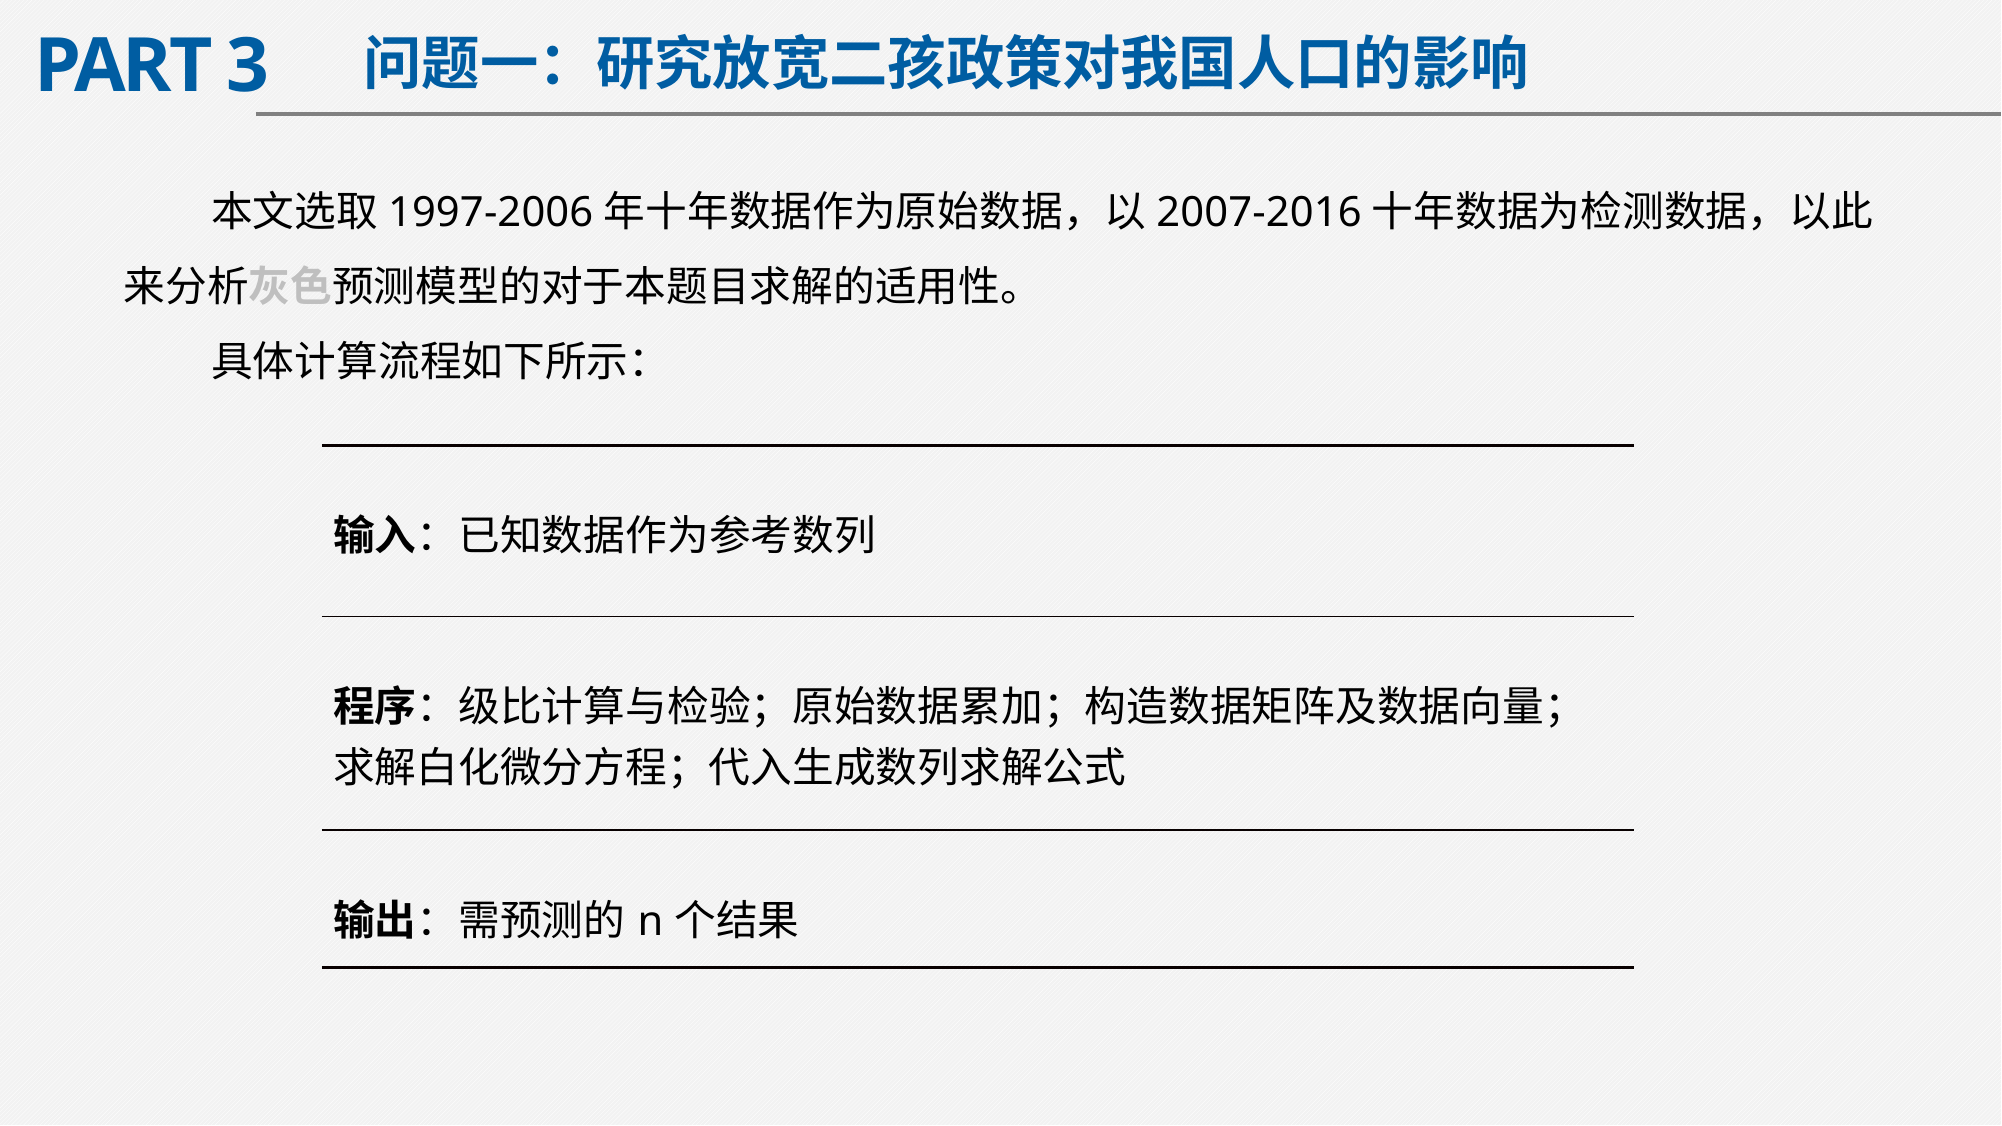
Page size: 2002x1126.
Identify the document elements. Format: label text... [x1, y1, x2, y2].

table_cell 程序：级比计算与检验；原始数据累加；构造数据矩阵及数据向量；求解白化微分方程；代入生成数列求解公式 [322, 617, 1634, 829]
text_box 本文选取1997-2006年十年数据作为原始数据，以2007-2016十年数据为检测数据，以此来分析灰色预测模型的对于本题目求解的适用性。 具体计算流程如下所示： [108, 152, 1893, 393]
table_header 输入：已知数据作为参考数列 [322, 447, 1634, 616]
text_box 问题一：研究放宽二孩政策对我国人口的影响 [351, 19, 1802, 104]
text_box PART 3 [14, 6, 351, 117]
table_cell 输出：需预测的n个结果 [322, 831, 1634, 966]
